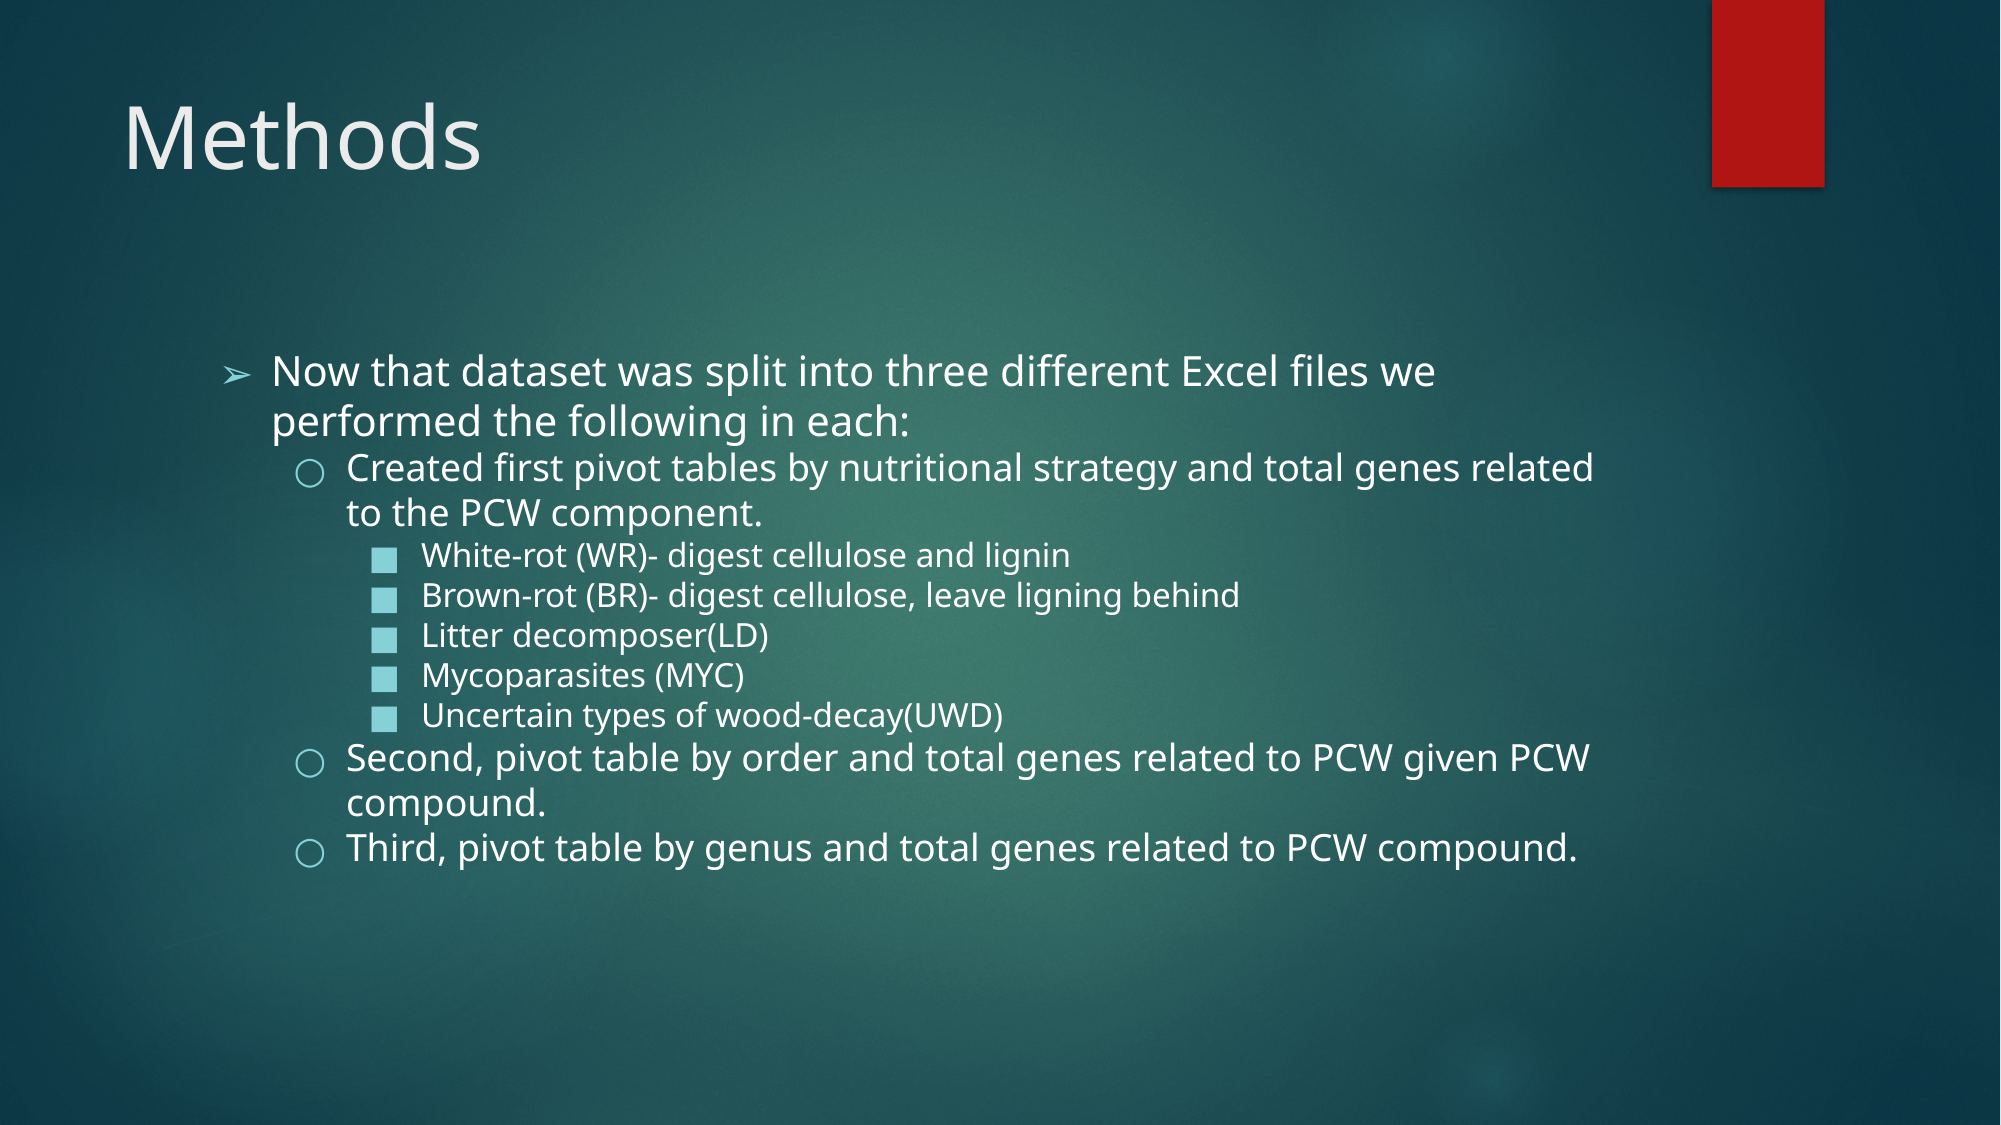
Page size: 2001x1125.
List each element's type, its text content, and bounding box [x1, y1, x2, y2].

list Now that dataset was split into three different Excel files we performed the following in each: Created first pivot tables by nutritional strategy and total genes related to the PCW component. White-rot (WR)- digest cellulose and lignin Brown-rot (BR)- digest cellulose, leave ligning behind Litter decomposer(LD) Mycoparasites (MYC) Uncertain types of wood-decay(UWD) Second, pivot table by order and total genes related to PCW given PCW compound. Third, pivot table by genus and total genes related to PCW compound. [181, 336, 1649, 1025]
picture [0, 0, 2001, 1125]
title Methods [106, 74, 1649, 304]
